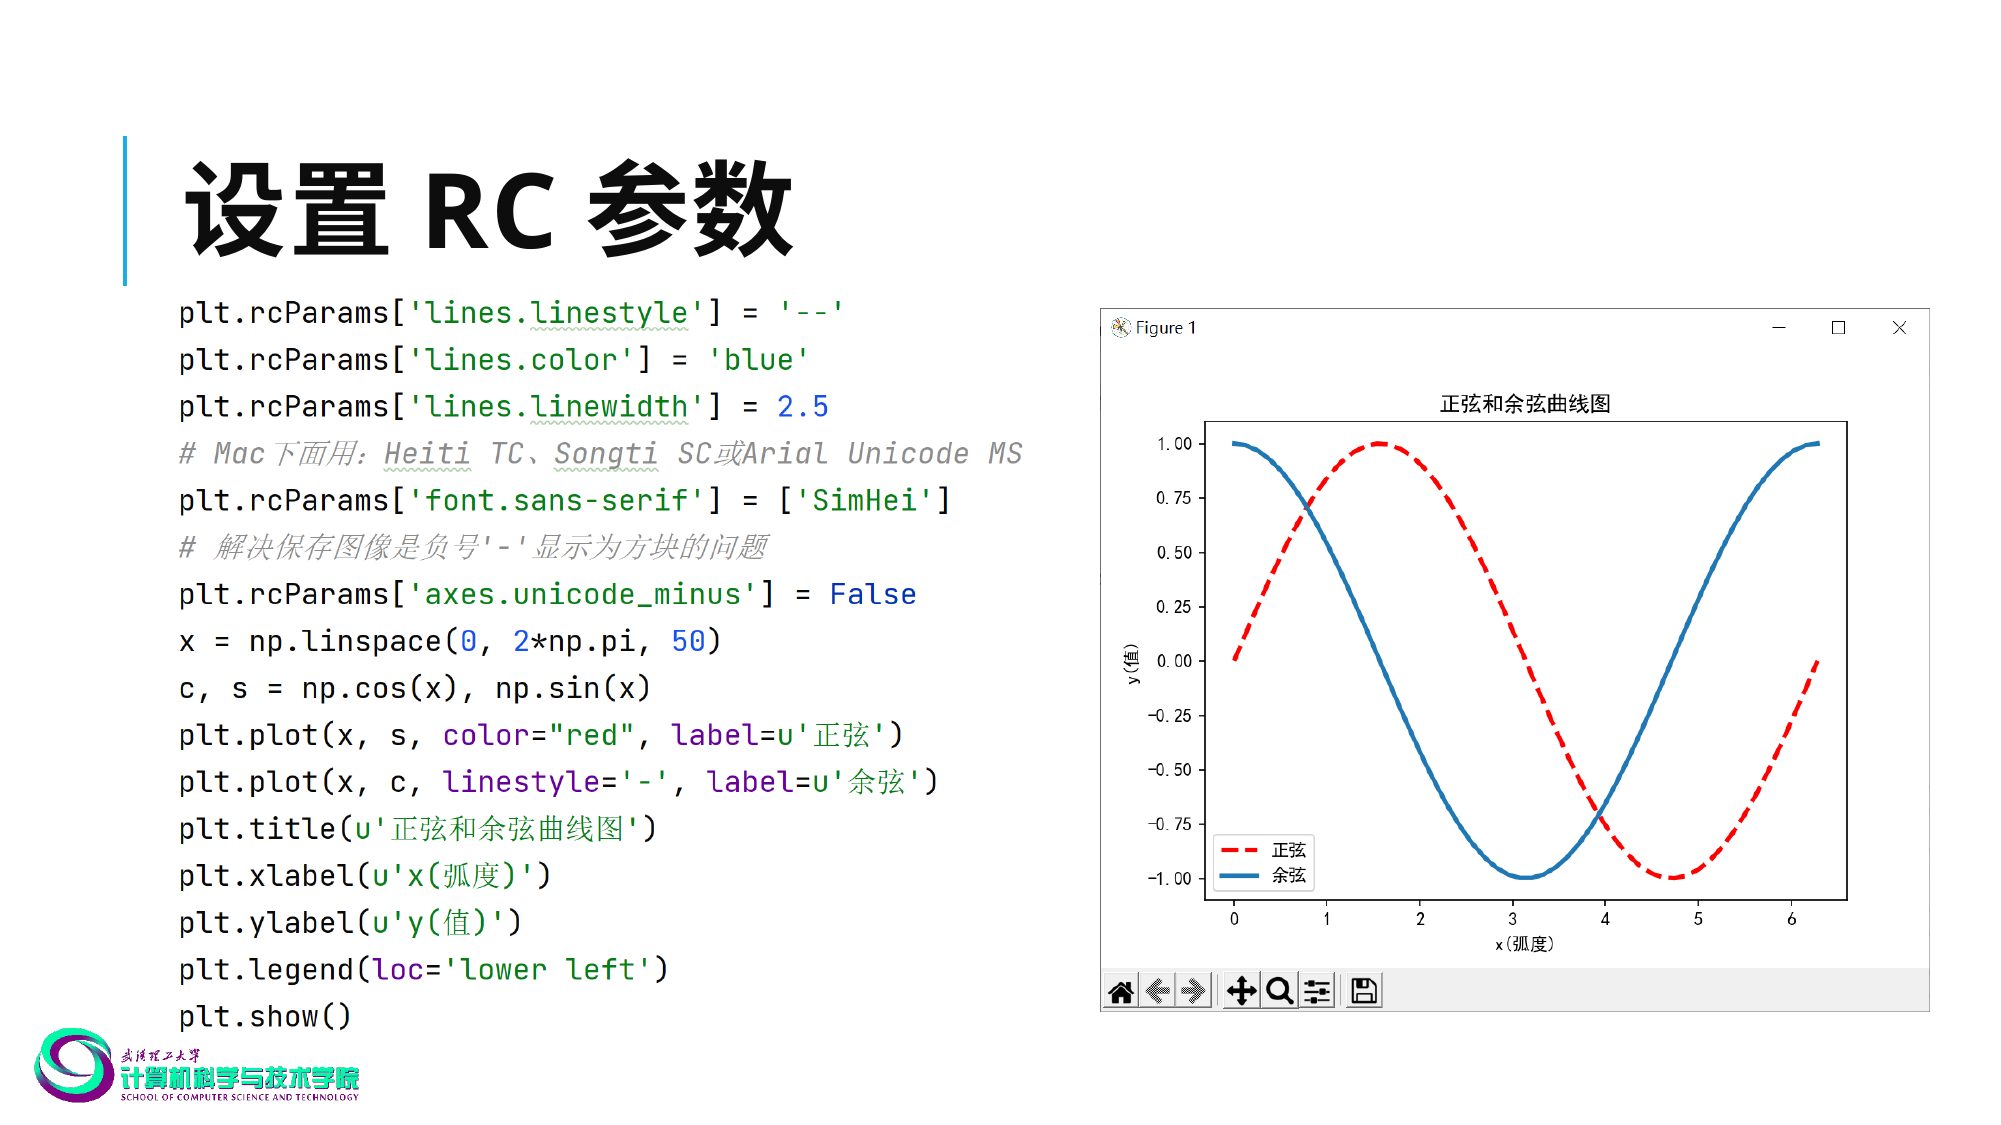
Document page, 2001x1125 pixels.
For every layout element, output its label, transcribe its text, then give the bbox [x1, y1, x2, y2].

title 设置RC参数 [168, 96, 1763, 342]
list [167, 283, 1039, 1037]
picture [0, 962, 397, 1125]
picture [1099, 308, 1930, 1012]
